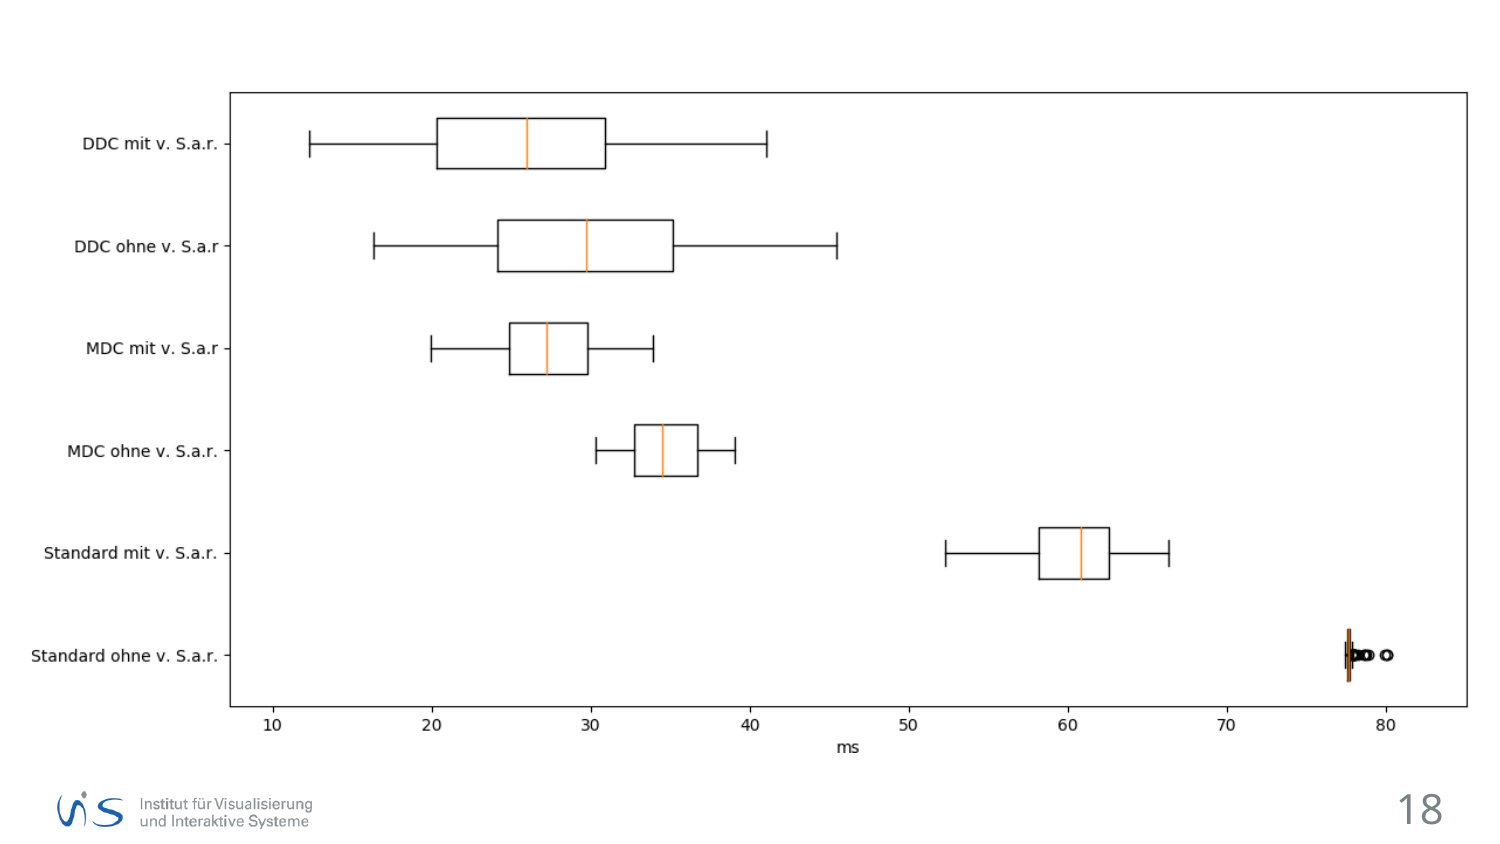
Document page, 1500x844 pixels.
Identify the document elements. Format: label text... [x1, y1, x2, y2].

picture [57, 791, 312, 829]
picture [30, 90, 1469, 753]
slide_number 18 [1014, 785, 1459, 838]
